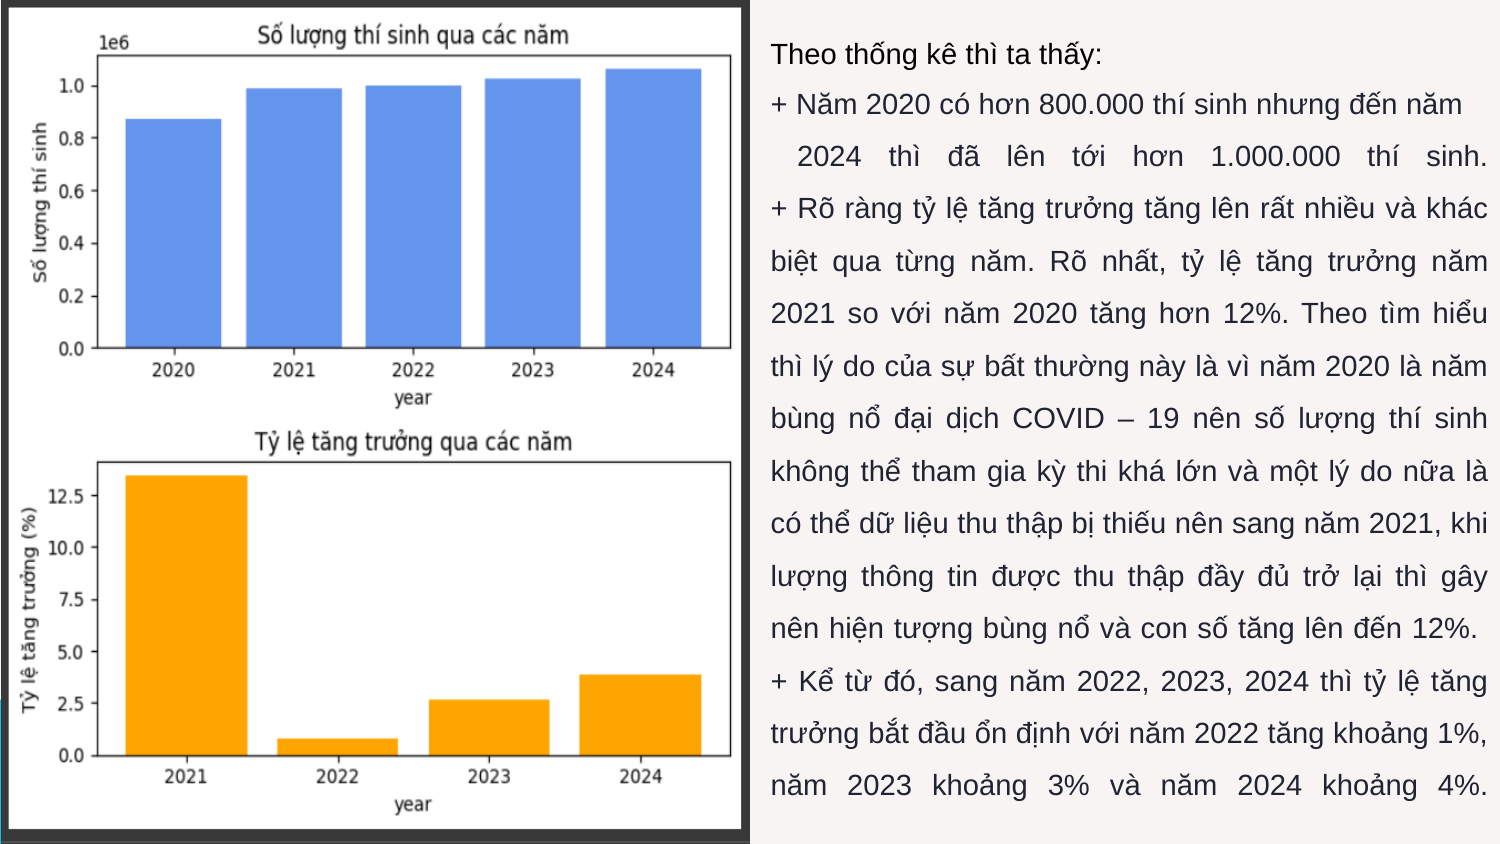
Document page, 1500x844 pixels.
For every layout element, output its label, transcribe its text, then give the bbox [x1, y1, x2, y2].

text_box Theo thống kê thì ta thấy: [755, 10, 1178, 78]
title + Năm 2020 có hơn 800.000 thí sinh nhưng đến năm 2024 thì đã lên tới hơn 1.000.000 thí sinh. + Rõ ràng tỷ lệ tăng trưởng tăng lên rất nhiều và khác biệt qua từng năm. Rõ nhất, tỷ lệ tăng trưởng năm 2021 so với năm 2020 tăng hơn 12%. Theo tìm hiểu thì lý do của sự bất thường này là vì năm 2020 là năm bùng nổ đại dịch COVID – 19 nên số lượng thí sinh không thể tham gia kỳ thi khá lớn và một lý do nữa là có thể dữ liệu thu thập bị thiếu nên sang năm 2021, khi lượng thông tin được thu thập đầy đủ trở lại thì gây nên hiện tượng bùng nổ và con số tăng lên đến 12%. + Kể từ đó, sang năm 2022, 2023, 2024 thì tỷ lệ tăng trưởng bắt đầu ổn định với năm 2022 tăng khoảng 1%, năm 2023 khoảng 3% và năm 2024 khoảng 4%. [755, 0, 1500, 594]
picture [0, 0, 751, 844]
